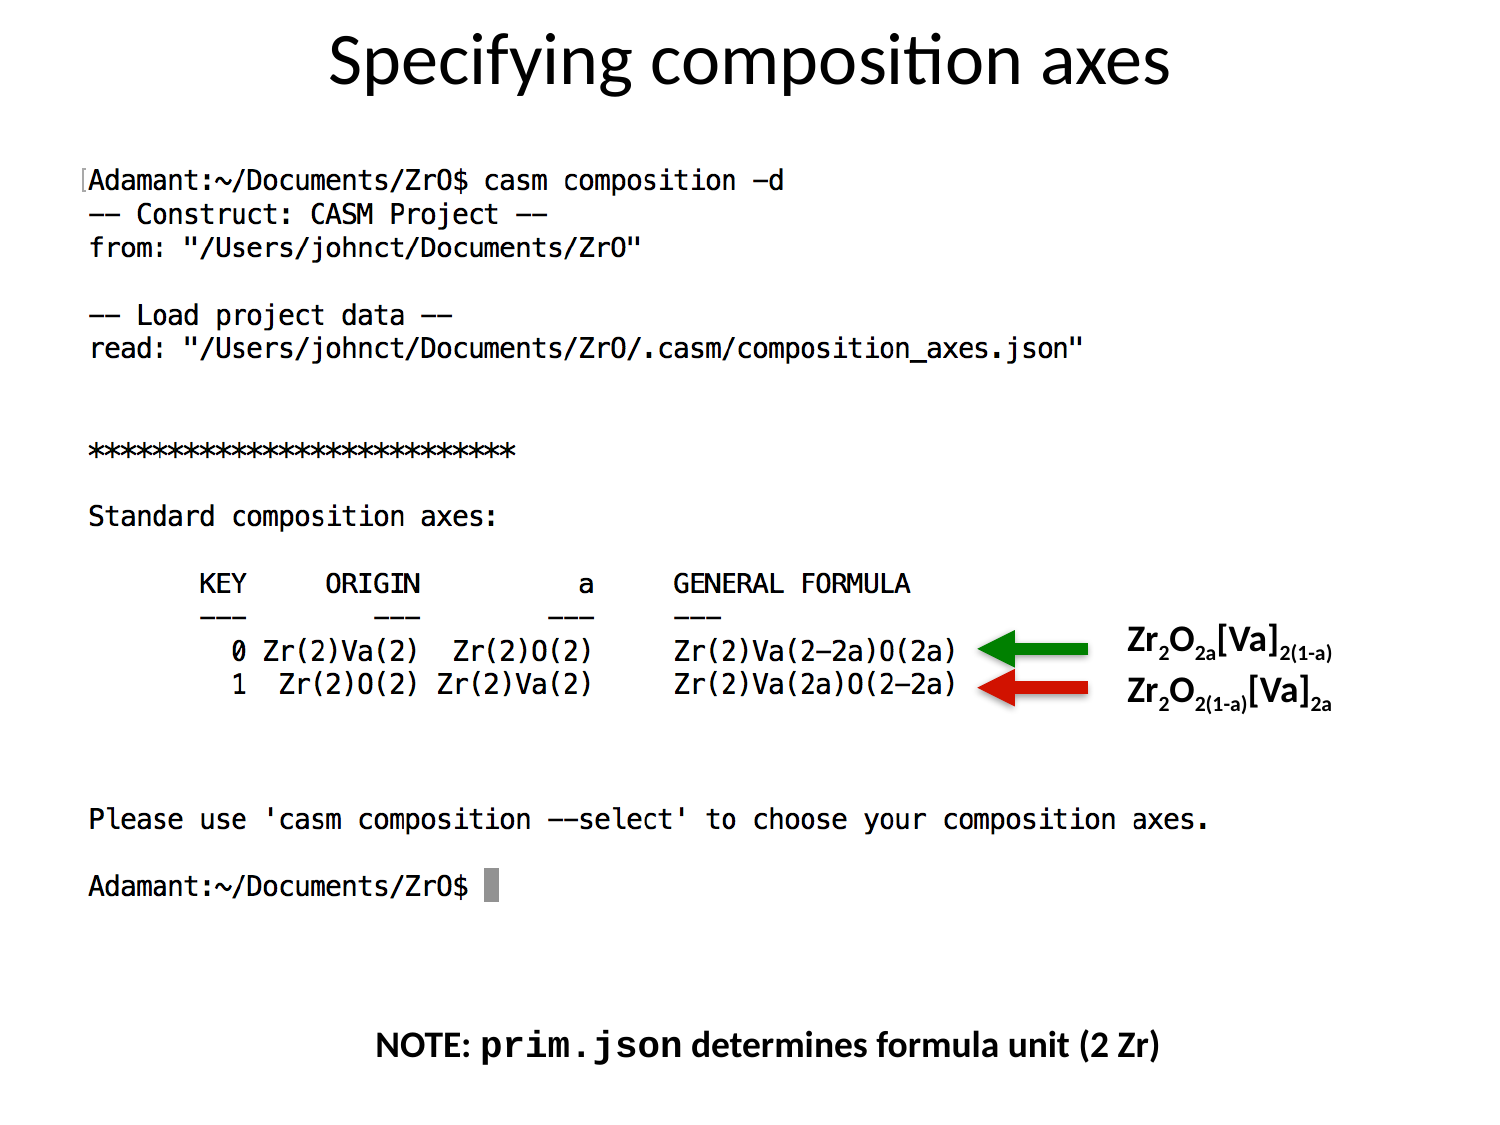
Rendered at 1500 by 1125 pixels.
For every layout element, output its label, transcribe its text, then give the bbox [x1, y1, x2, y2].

text_box NOTE: prim.json determines formula unit (2 Zr) [291, 1012, 1176, 1125]
text_box Zr2O2a[Va]2(1-a) Zr2O2(1-a)[Va]2a [1220, 606, 1348, 724]
picture [77, 162, 1217, 920]
title Specifying composition axes [75, 2, 1425, 107]
